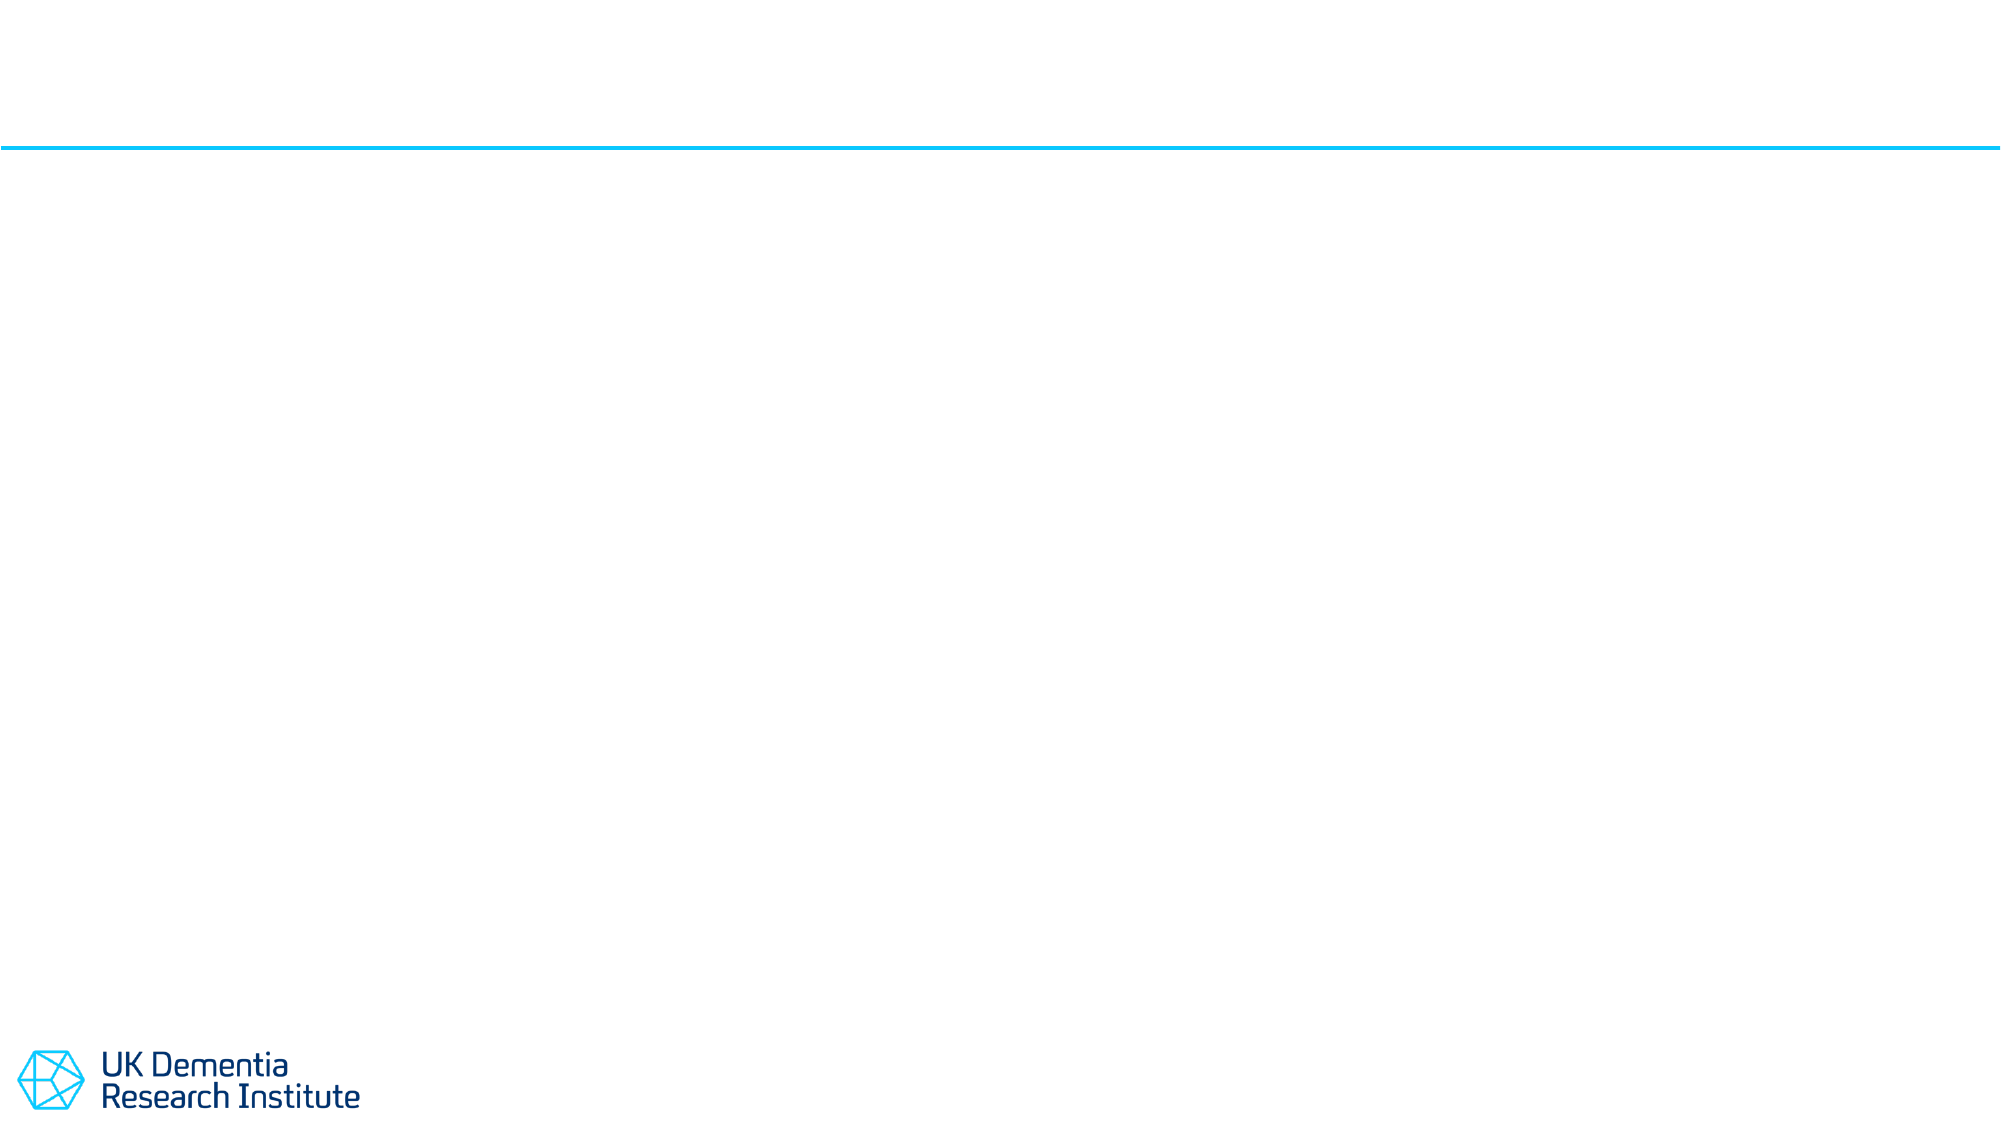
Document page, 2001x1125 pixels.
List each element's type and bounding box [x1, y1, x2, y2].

picture [0, 1025, 384, 1125]
